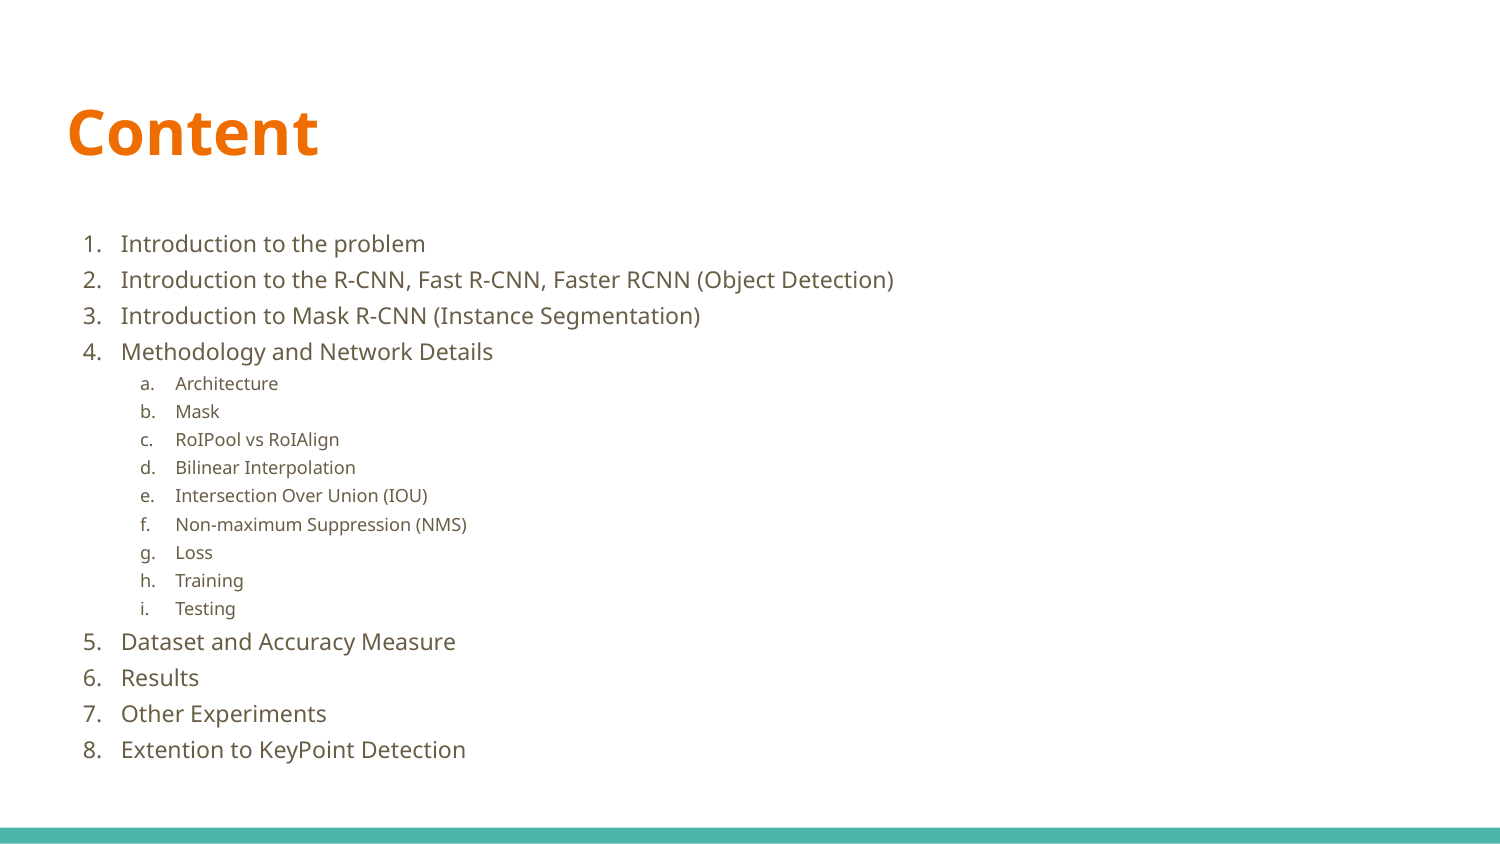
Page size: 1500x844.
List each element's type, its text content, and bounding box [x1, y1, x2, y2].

list Introduction to the problem Introduction to the R-CNN, Fast R-CNN, Faster RCNN (Object Detection) Introduction to Mask R-CNN (Instance Segmentation) Methodology and Network Details Architecture Mask RoIPool vs RoIAlign Bilinear Interpolation Intersection Over Union (IOU) Non-maximum Suppression (NMS) Loss Training Testing Dataset and Accuracy Measure Results Other Experiments Extention to KeyPoint Detection [51, 207, 1449, 788]
title Content [51, 72, 1449, 189]
